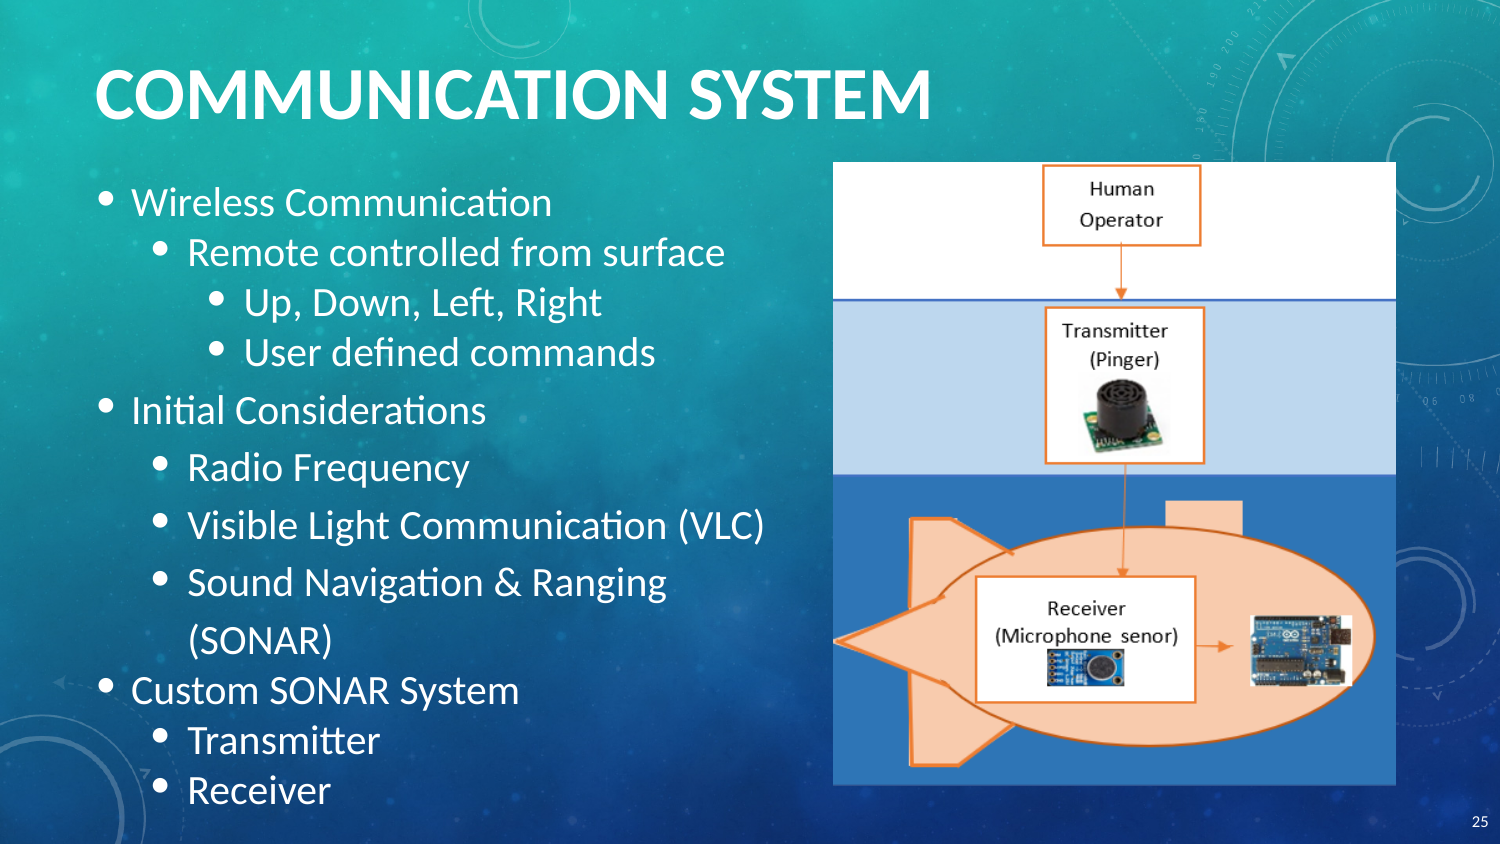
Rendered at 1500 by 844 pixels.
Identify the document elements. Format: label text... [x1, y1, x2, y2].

picture [0, 0, 1500, 844]
text_box Wireless Communication Remote controlled from surface Up, Down, Left, Right User defined commands Initial Considerations Radio Frequency Visible Light Communication (VLC) Sound Navigation & Ranging (SONAR) Custom SONAR System Transmitter Receiver [84, 169, 820, 826]
title COMMUNICATION SYSTEM [84, 0, 1487, 180]
slide_number ‹#› [1432, 797, 1500, 844]
